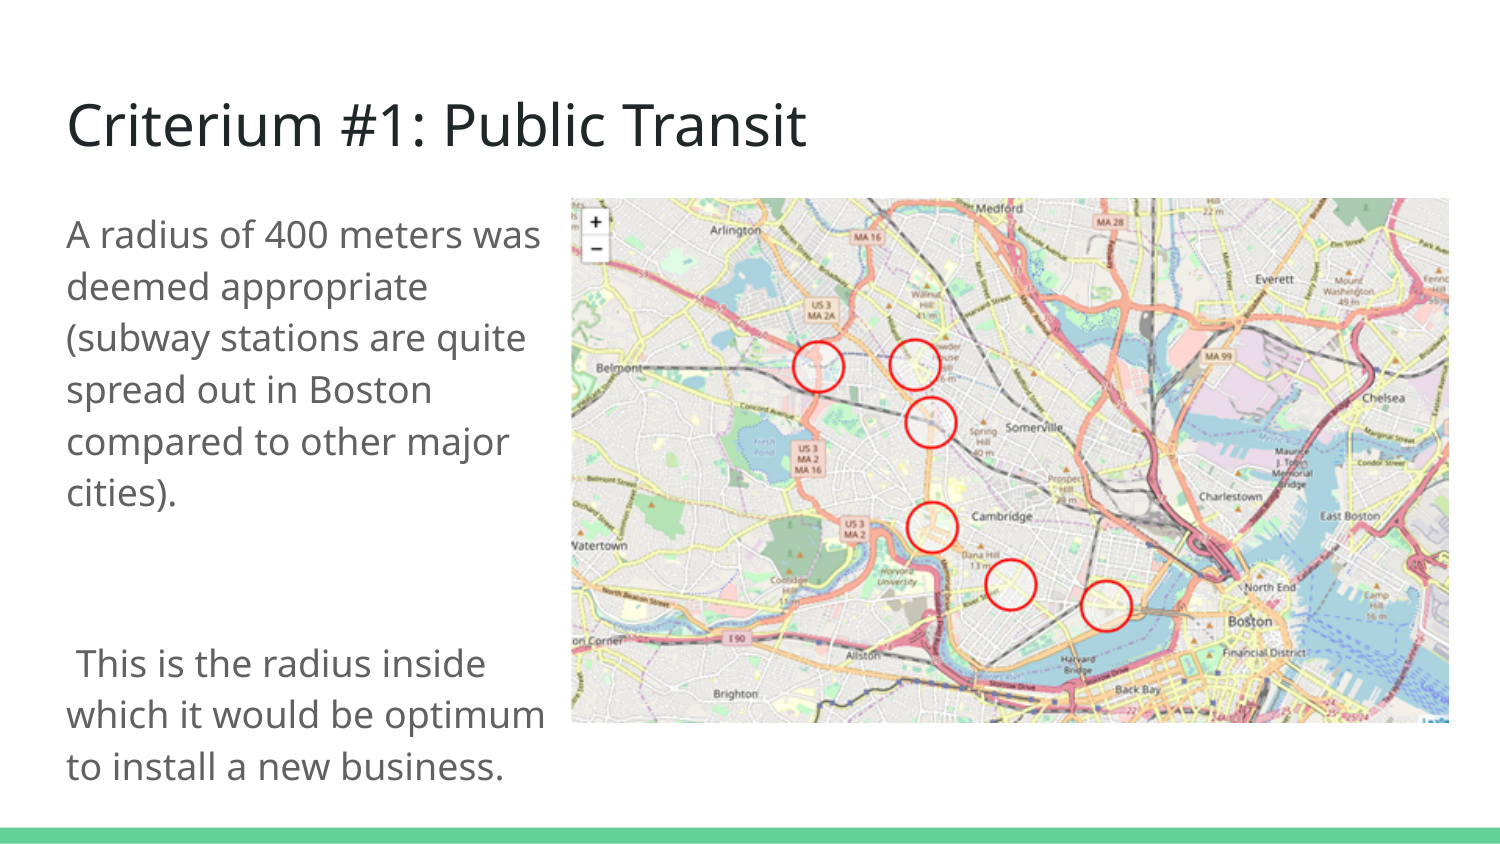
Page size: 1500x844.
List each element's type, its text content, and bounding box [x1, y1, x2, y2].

picture [570, 198, 1450, 723]
list A radius of 400 meters was deemed appropriate (subway stations are quite spread out in Boston compared to other major cities). This is the radius inside which it would be optimum to install a new business. [51, 189, 578, 750]
title Criterium #1: Public Transit [51, 72, 1449, 167]
